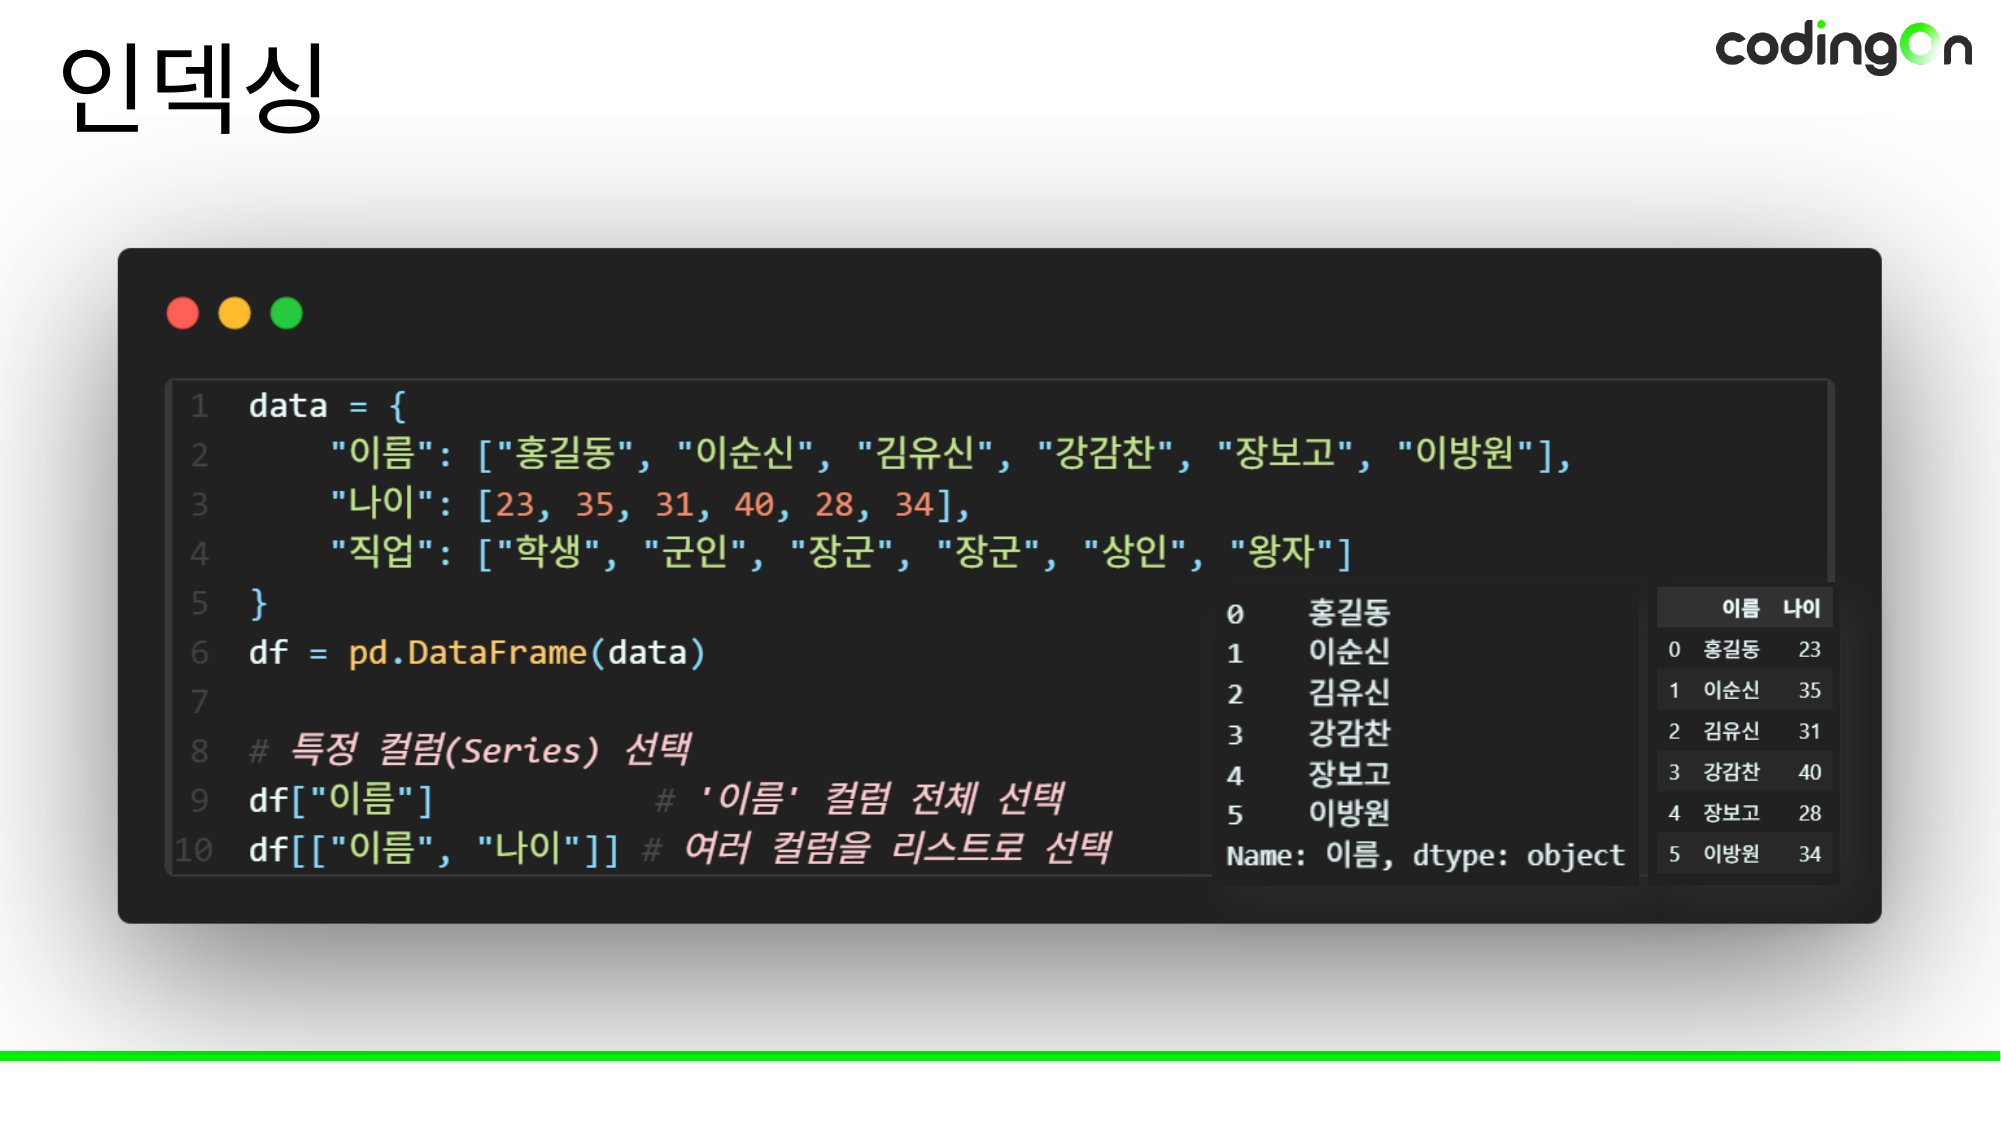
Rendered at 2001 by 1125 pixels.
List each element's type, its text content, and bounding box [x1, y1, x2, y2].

title 인덱싱 [41, 0, 1767, 117]
picture [0, 117, 2000, 1055]
picture [1767, 20, 1972, 76]
